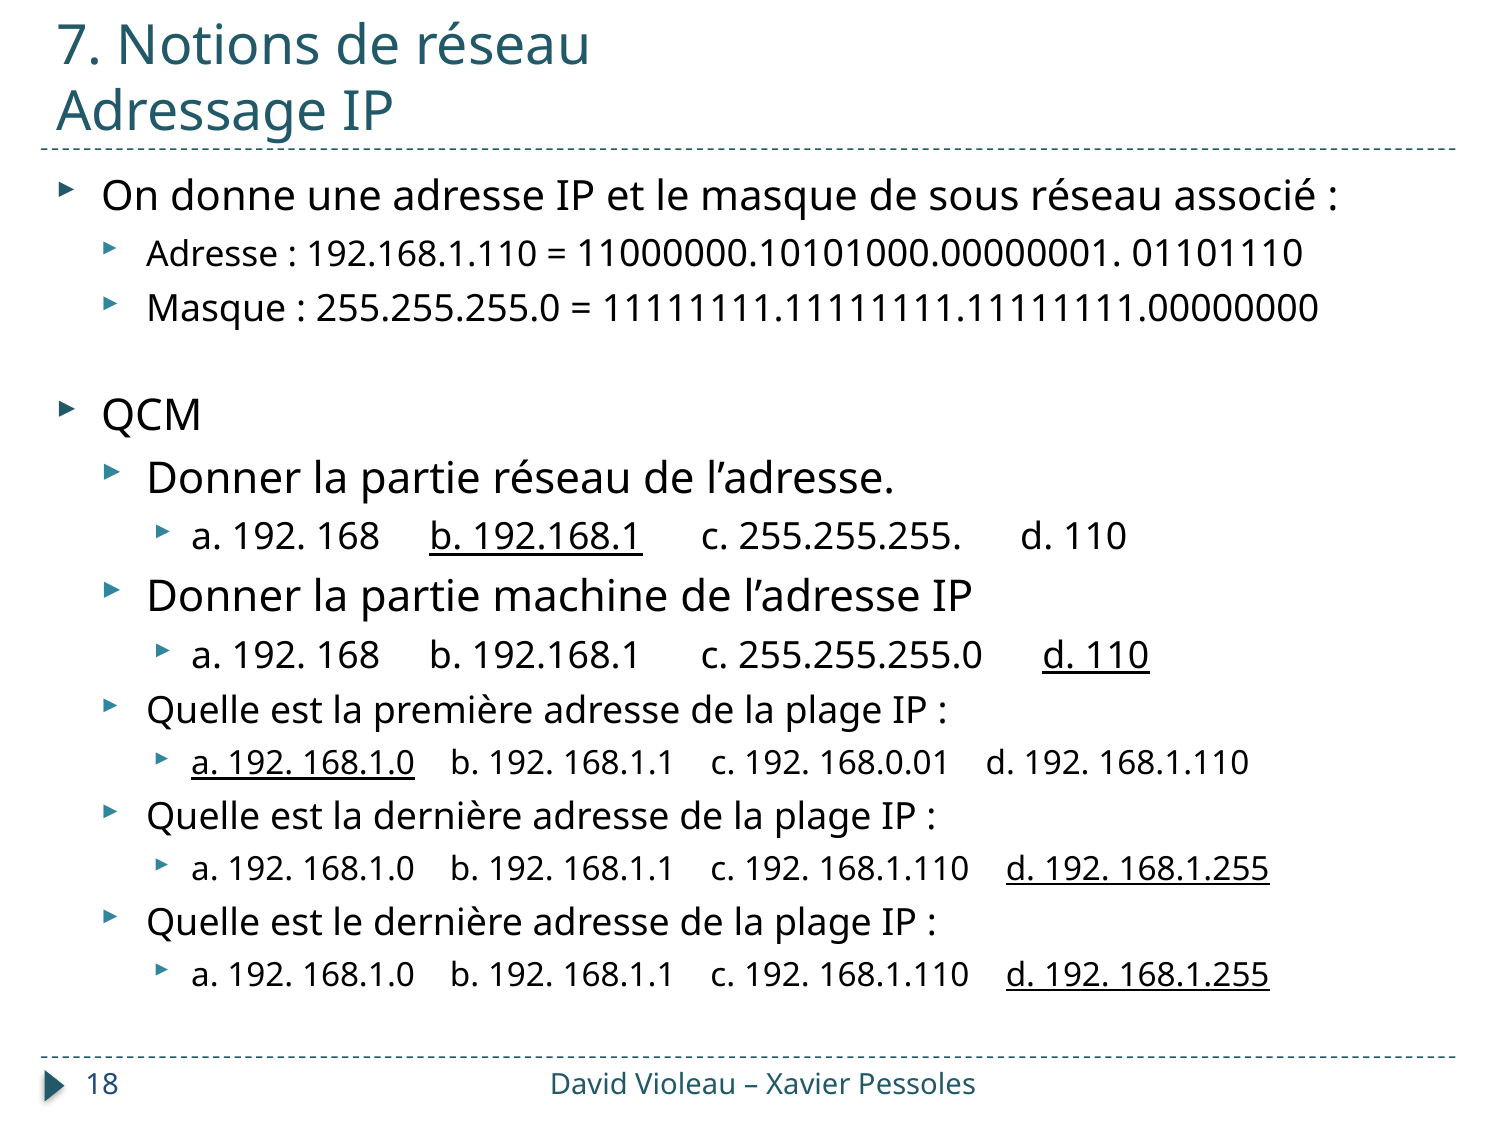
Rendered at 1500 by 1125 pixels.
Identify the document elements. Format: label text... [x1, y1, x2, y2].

list On donne une adresse IP et le masque de sous réseau associé : Adresse : 192.168.1.110 = 11000000.10101000.00000001. 01101110 Masque : 255.255.255.0 = 11111111.11111111.11111111.00000000 QCM Donner la partie réseau de l’adresse. a. 192. 168 b. 192.168.1 c. 255.255.255. d. 110 Donner la partie machine de l’adresse IP a. 192. 168 b. 192.168.1 c. 255.255.255.0 d. 110 Quelle est la première adresse de la plage IP : a. 192. 168.1.0 b. 192. 168.1.1 c. 192. 168.0.01 d. 192. 168.1.110 Quelle est la dernière adresse de la plage IP : a. 192. 168.1.0 b. 192. 168.1.1 c. 192. 168.1.110 d. 192. 168.1.255 Quelle est le dernière adresse de la plage IP : a. 192. 168.1.0 b. 192. 168.1.1 c. 192. 168.1.110 d. 192. 168.1.255 [41, 160, 1459, 1047]
slide_number 18 [70, 1057, 396, 1118]
title 7. Notions de réseau Adressage IP [41, 0, 1459, 149]
footer David Violeau – Xavier Pessoles [475, 1057, 1051, 1118]
